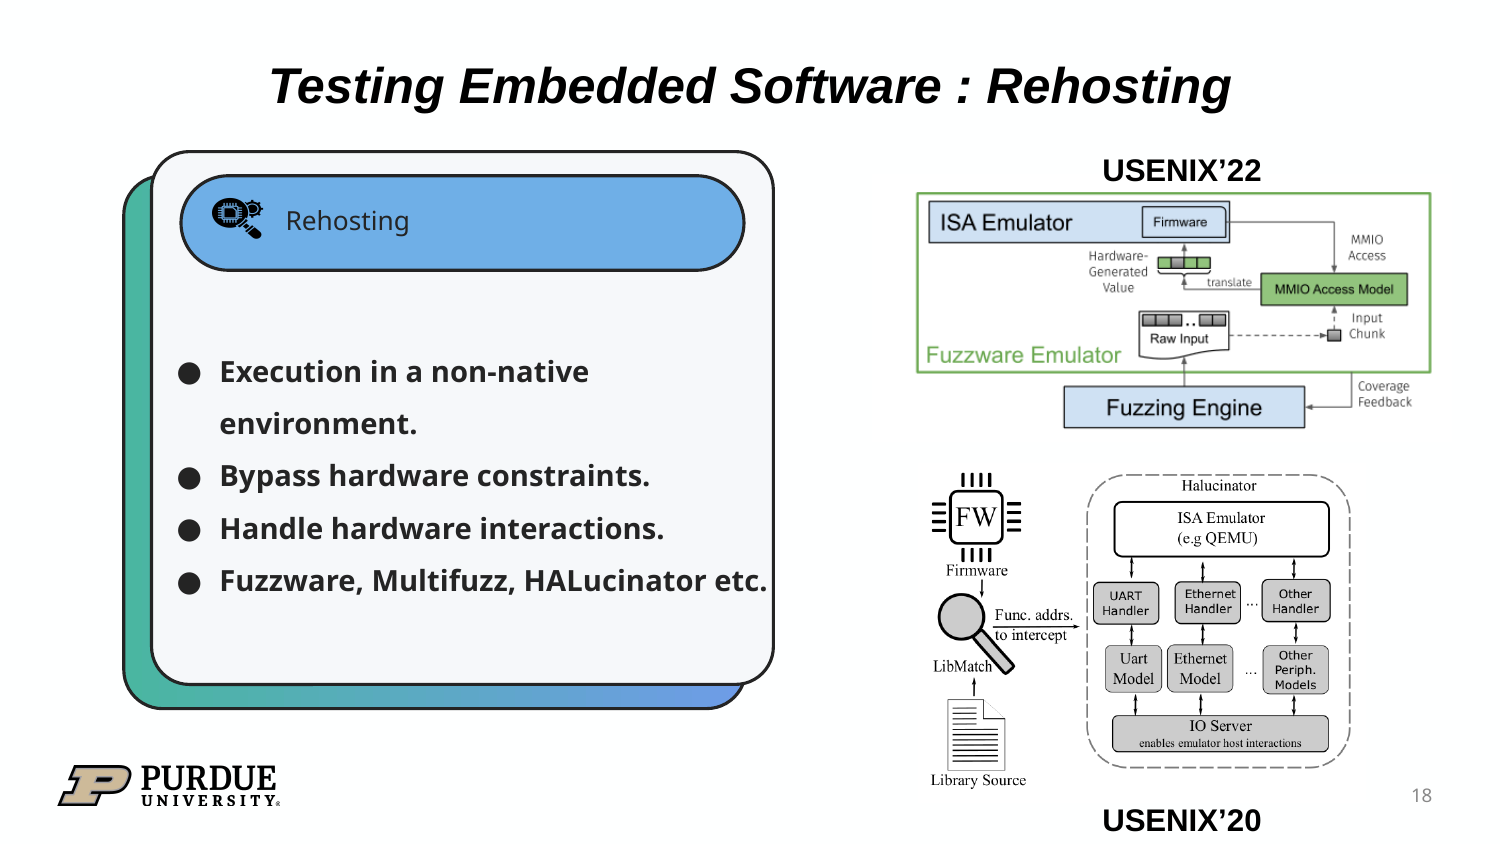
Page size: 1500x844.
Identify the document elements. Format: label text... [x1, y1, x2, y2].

title Testing Embedded Software : Rehosting [57, 47, 1444, 120]
picture [57, 765, 280, 806]
text_box USENIX’22 [982, 151, 1382, 173]
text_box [123, 151, 774, 709]
text_box USENIX’20 [982, 802, 1382, 837]
slide_number ‹#› [1372, 773, 1444, 819]
picture [871, 174, 1453, 442]
picture [917, 462, 1367, 803]
